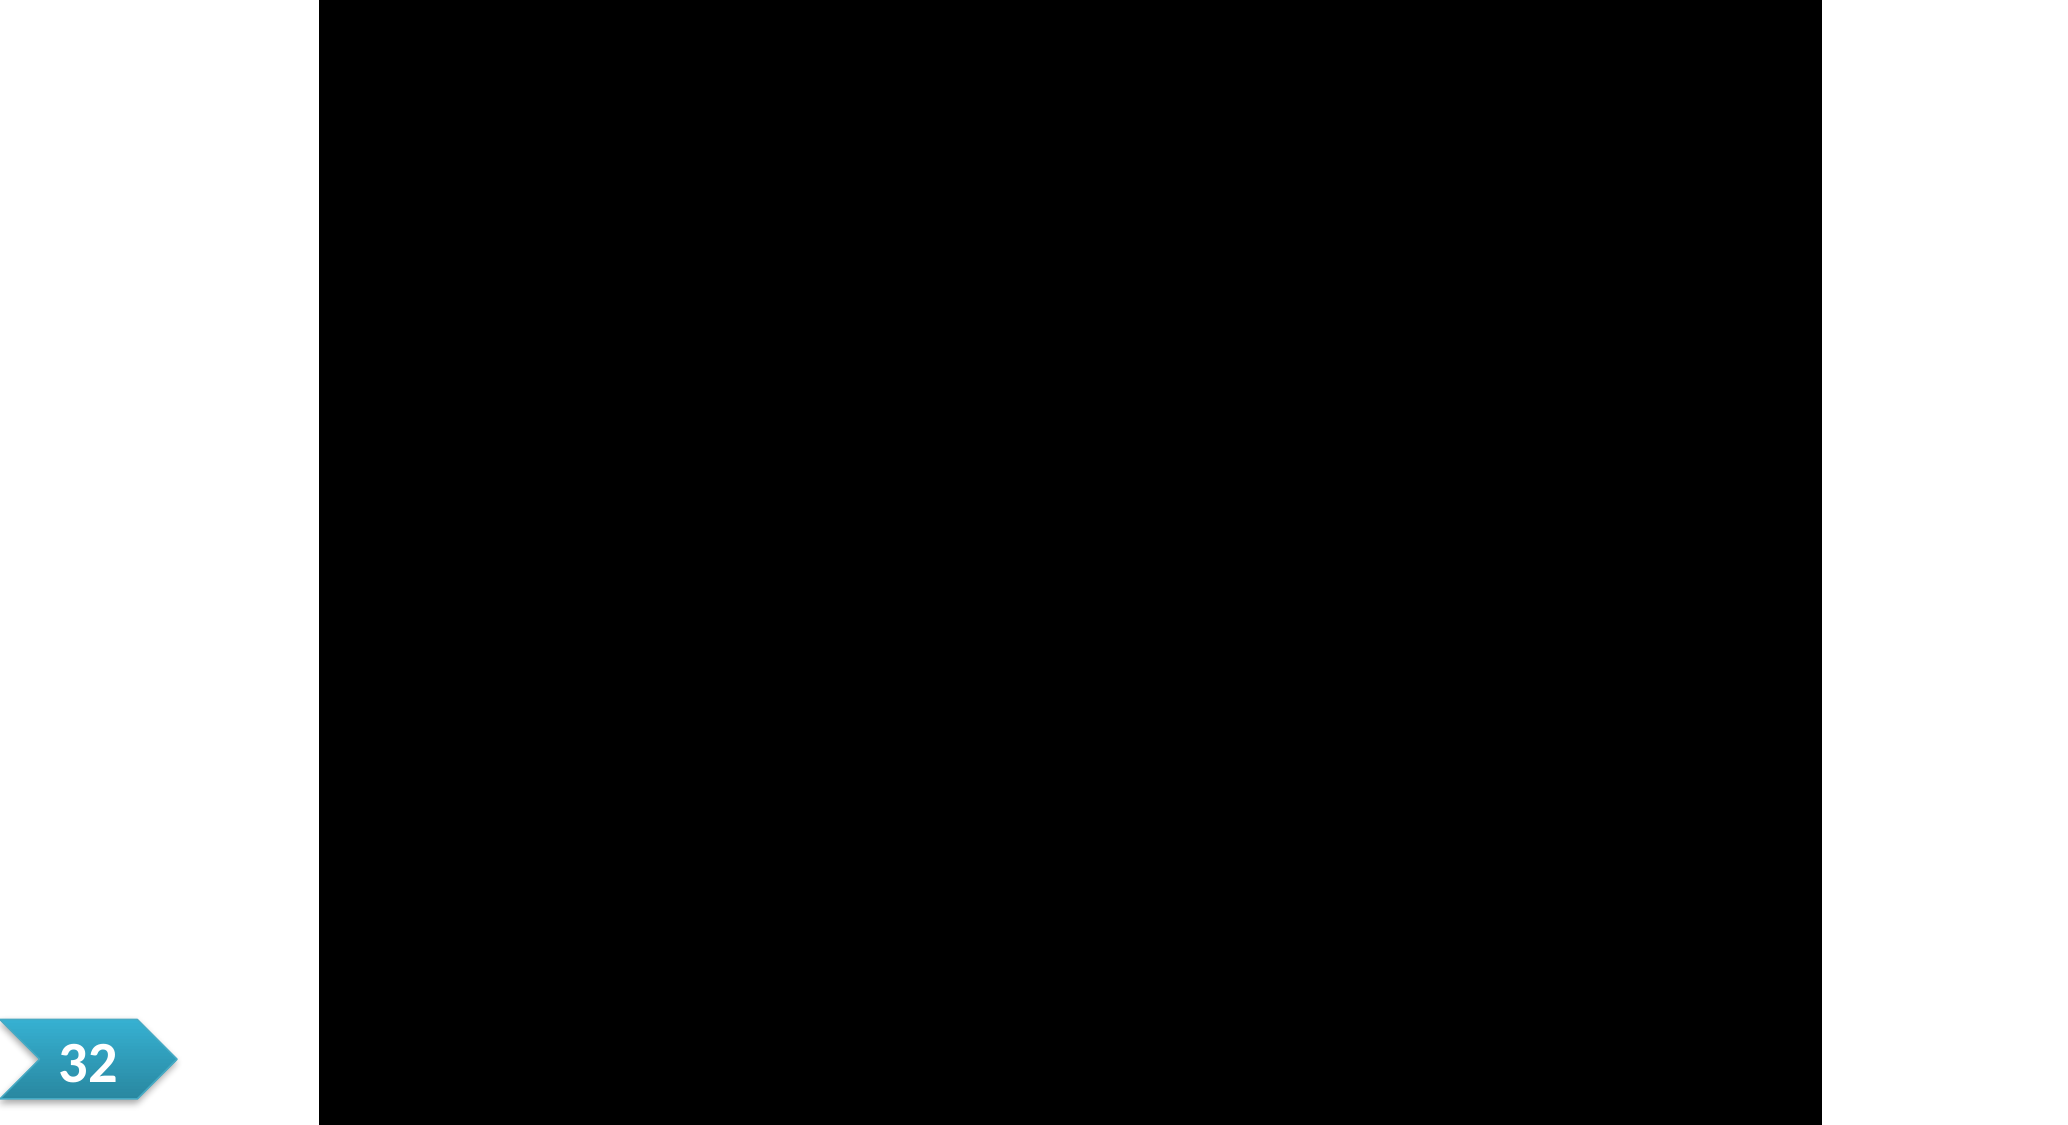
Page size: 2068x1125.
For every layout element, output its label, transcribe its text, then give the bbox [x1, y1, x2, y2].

text_box 32 [0, 1018, 178, 1100]
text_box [318, 0, 1823, 1125]
